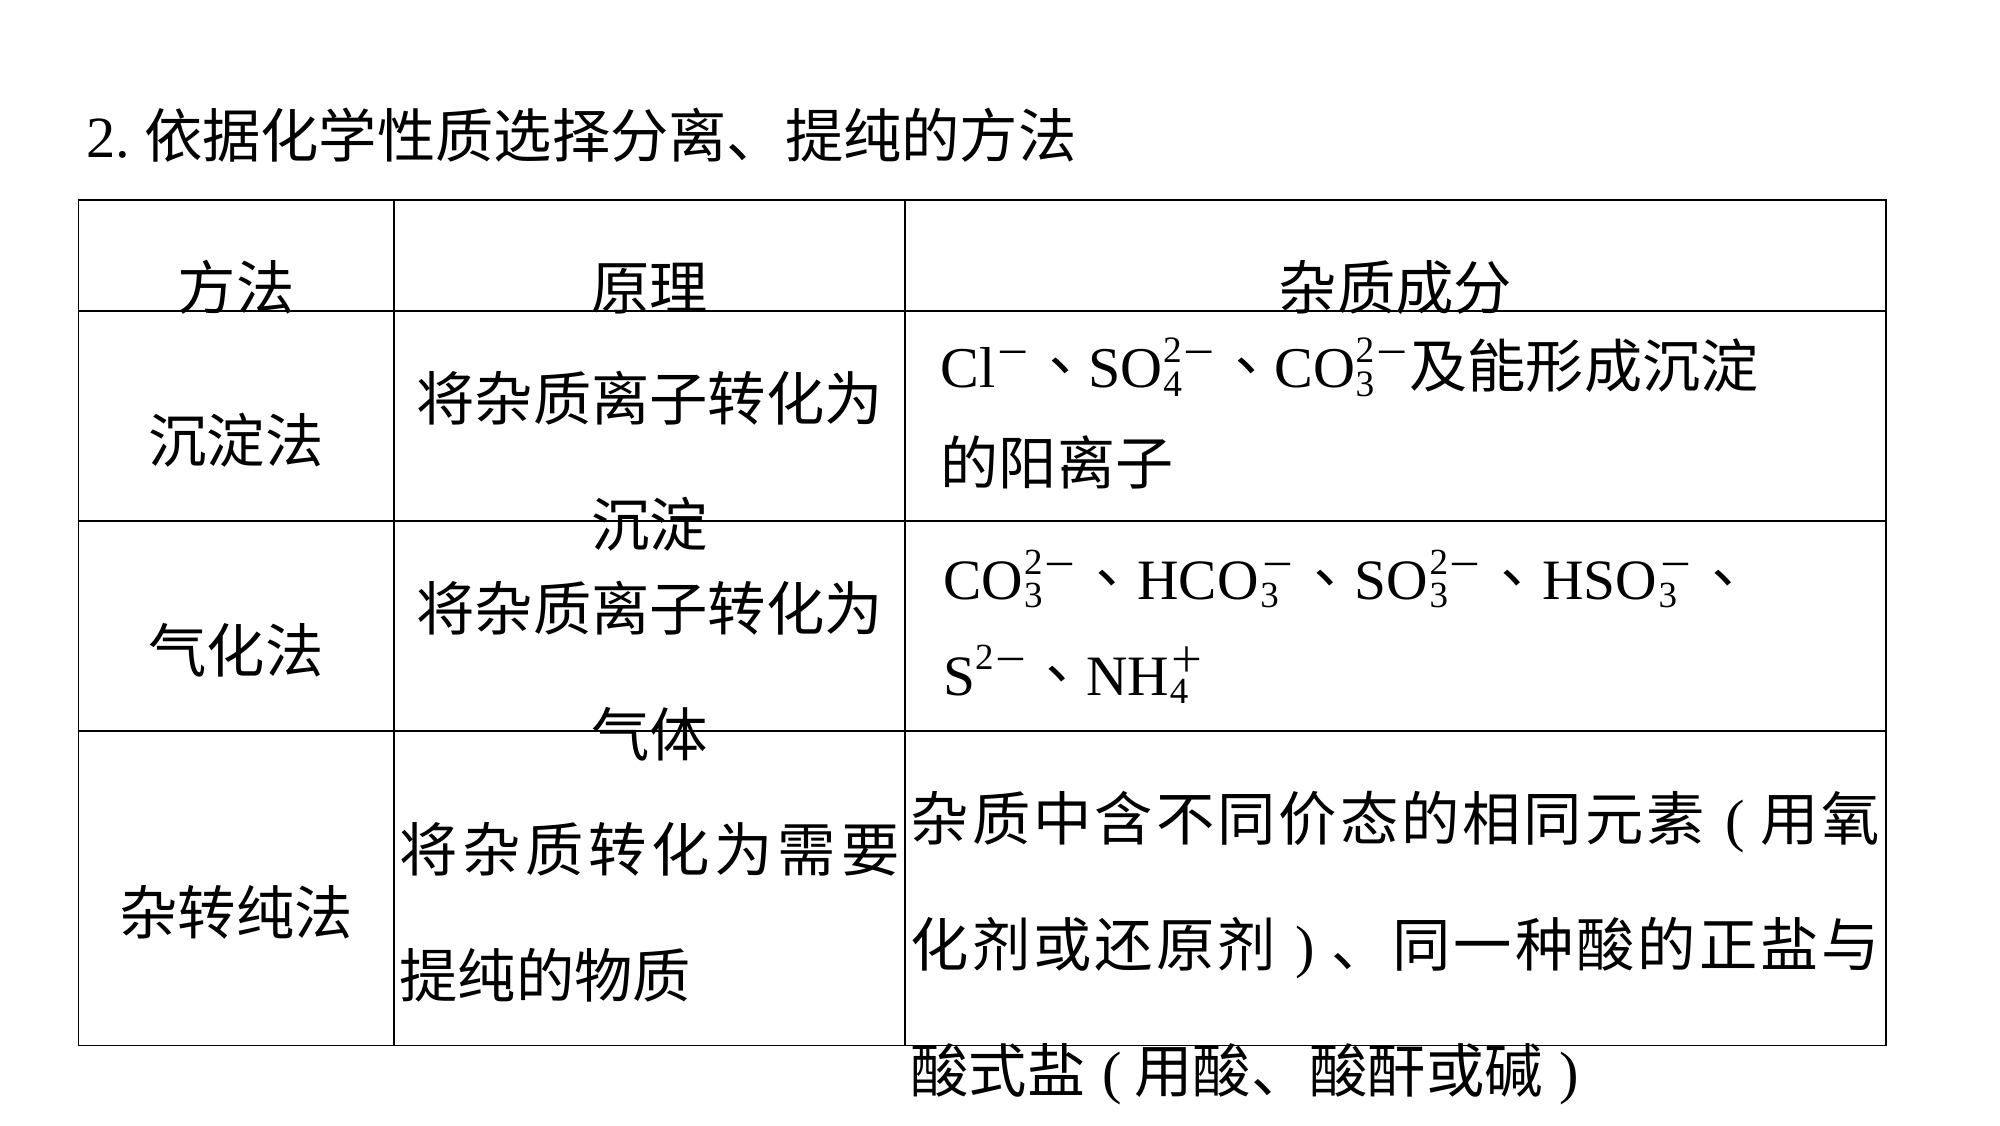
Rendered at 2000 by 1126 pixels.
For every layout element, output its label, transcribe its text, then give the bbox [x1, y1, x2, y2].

table_cell [906, 312, 1885, 520]
table_header 杂质成分 [906, 201, 1885, 310]
table_cell 气化法 [79, 522, 393, 730]
table_cell 杂质中含不同价态的相同元素(用氧化剂或还原剂)、同一种酸的正盐与酸式盐(用酸、酸酐或碱) [906, 732, 1885, 1045]
table_header 方法 [79, 201, 393, 310]
table_cell 将杂质转化为需要提纯的物质 [395, 732, 904, 1045]
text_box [940, 320, 1760, 515]
table_cell 将杂质离子转化为气体 [395, 522, 904, 730]
table_cell 杂转纯法 [79, 732, 393, 1045]
text_box 2.依据化学性质选择分离、提纯的方法 [66, 54, 1917, 180]
table_cell 沉淀法 [79, 312, 393, 520]
table_cell [906, 522, 1885, 730]
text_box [942, 532, 1753, 726]
table_header 原理 [395, 201, 904, 310]
table_cell 将杂质离子转化为沉淀 [395, 312, 904, 520]
